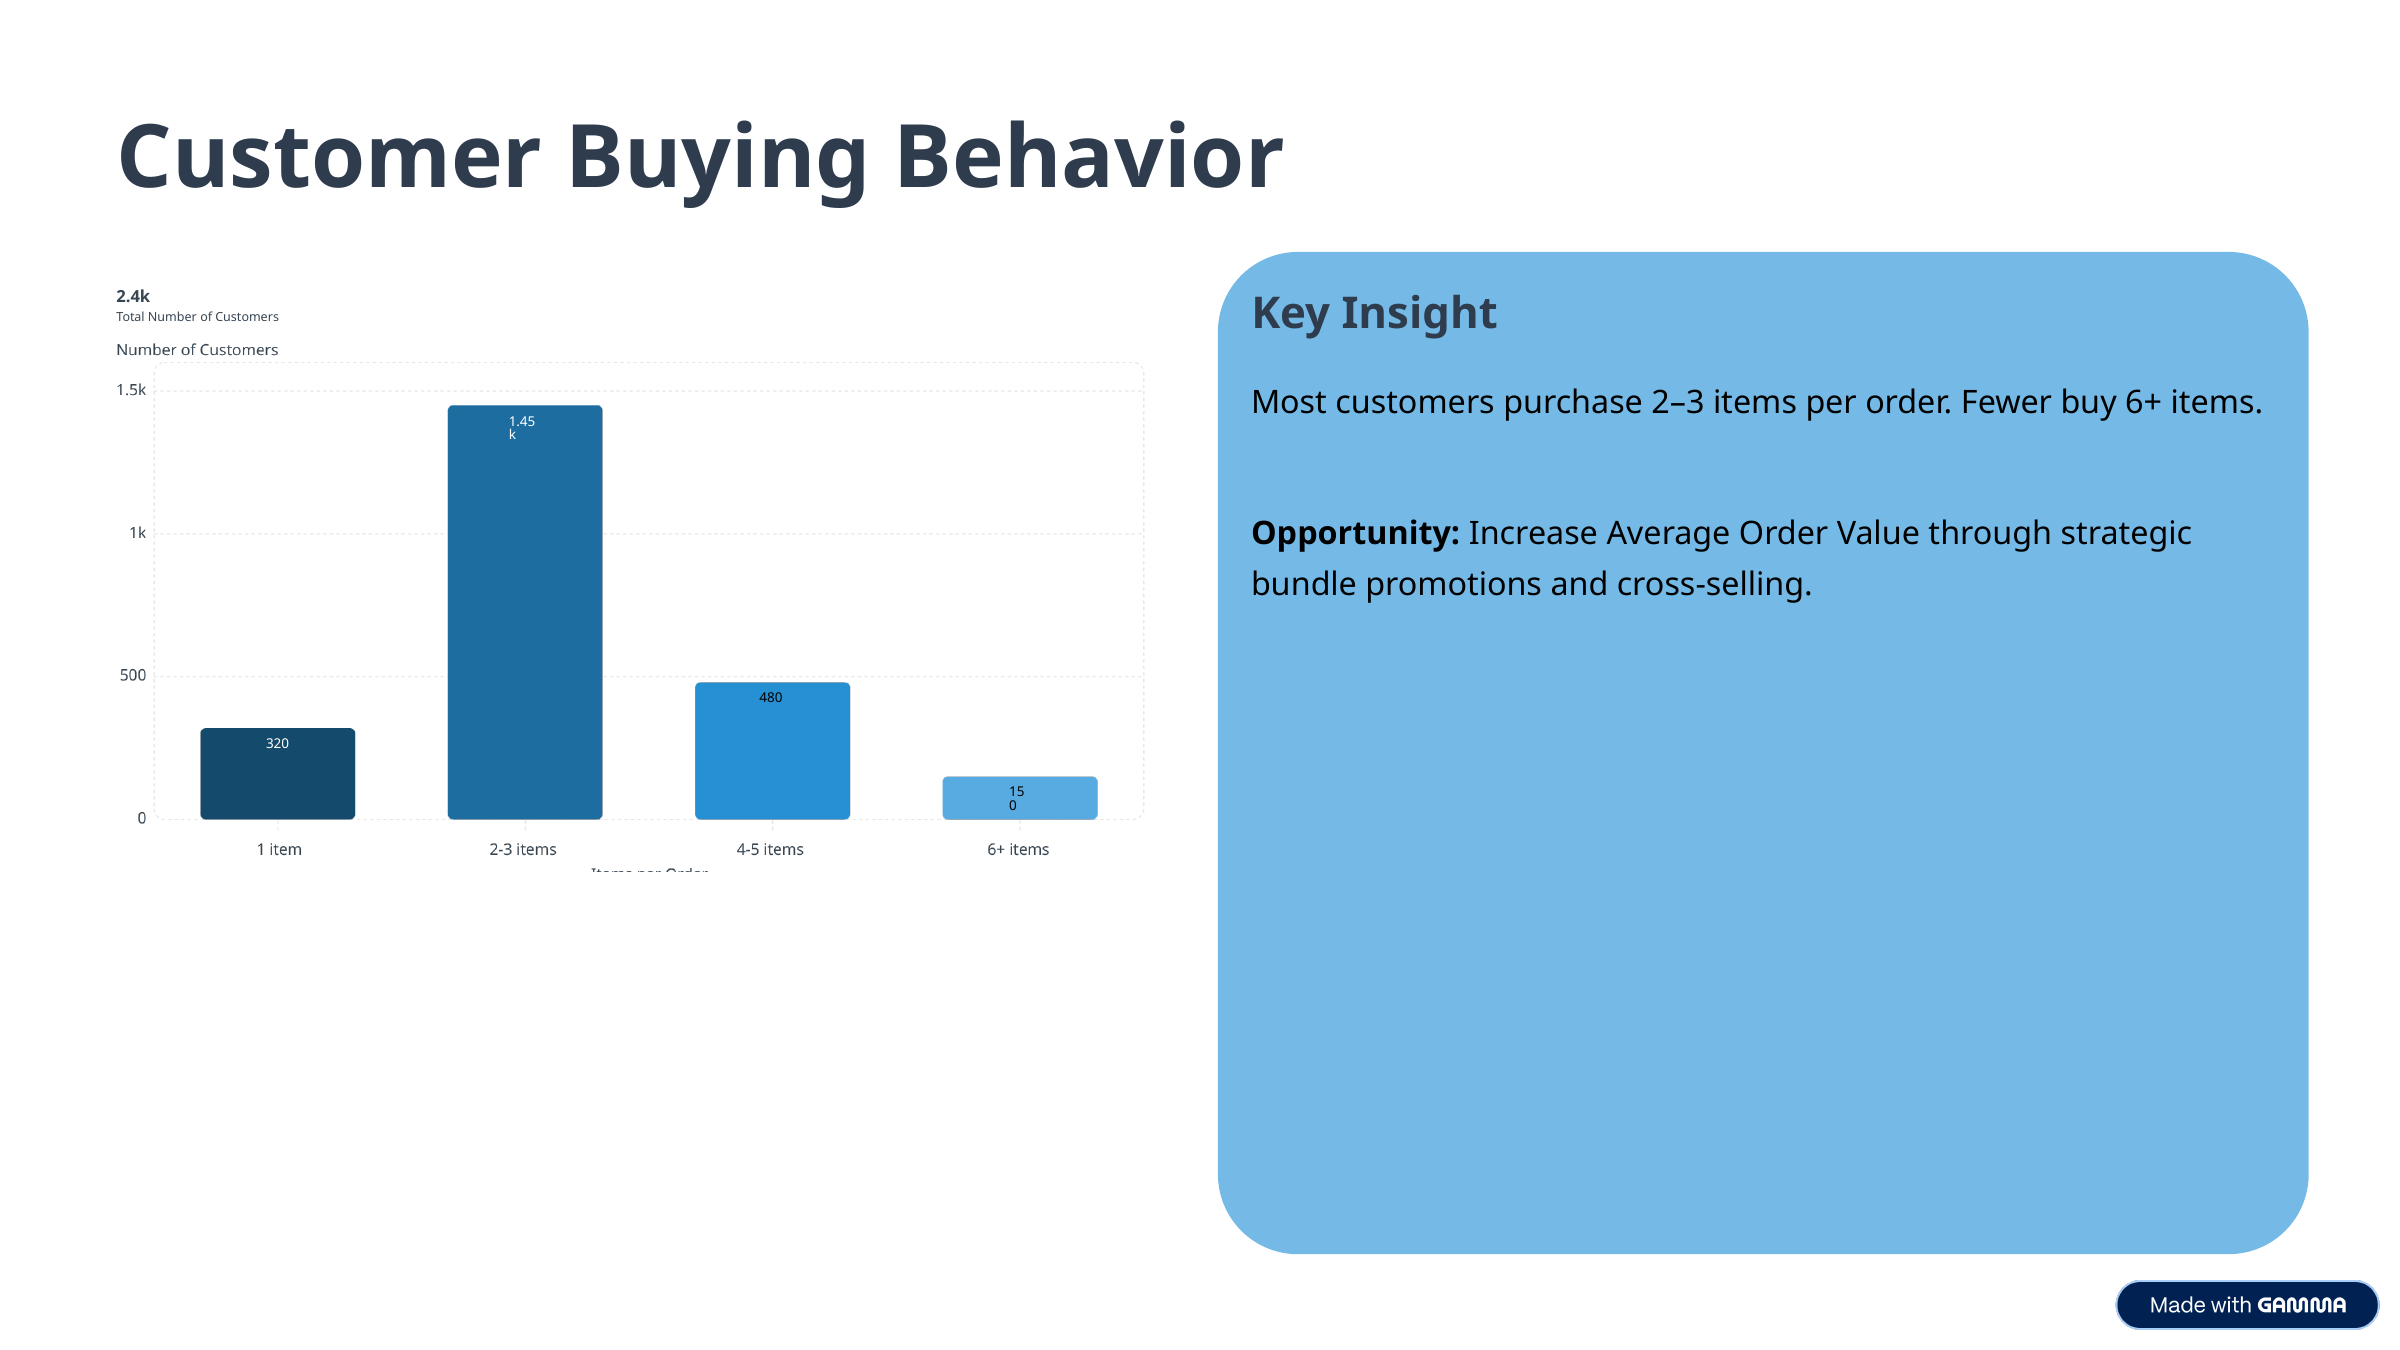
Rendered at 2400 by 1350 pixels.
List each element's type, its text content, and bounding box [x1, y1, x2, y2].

text_box Opportunity: Increase Average Order Value through strategic bundle promotions and cross-selling. [1251, 500, 2276, 604]
picture [2106, 1271, 2389, 1339]
text_box Total Number of Customers [116, 307, 299, 326]
text_box Key Insight [1251, 283, 1690, 338]
text_box Customer Buying Behavior [116, 95, 1143, 206]
text_box Most customers purchase 2–3 items per order. Fewer buy 6+ items. [1251, 369, 2276, 473]
text_box 2.4k [116, 289, 160, 307]
text_box [1217, 251, 2309, 1255]
picture [116, 338, 1159, 872]
